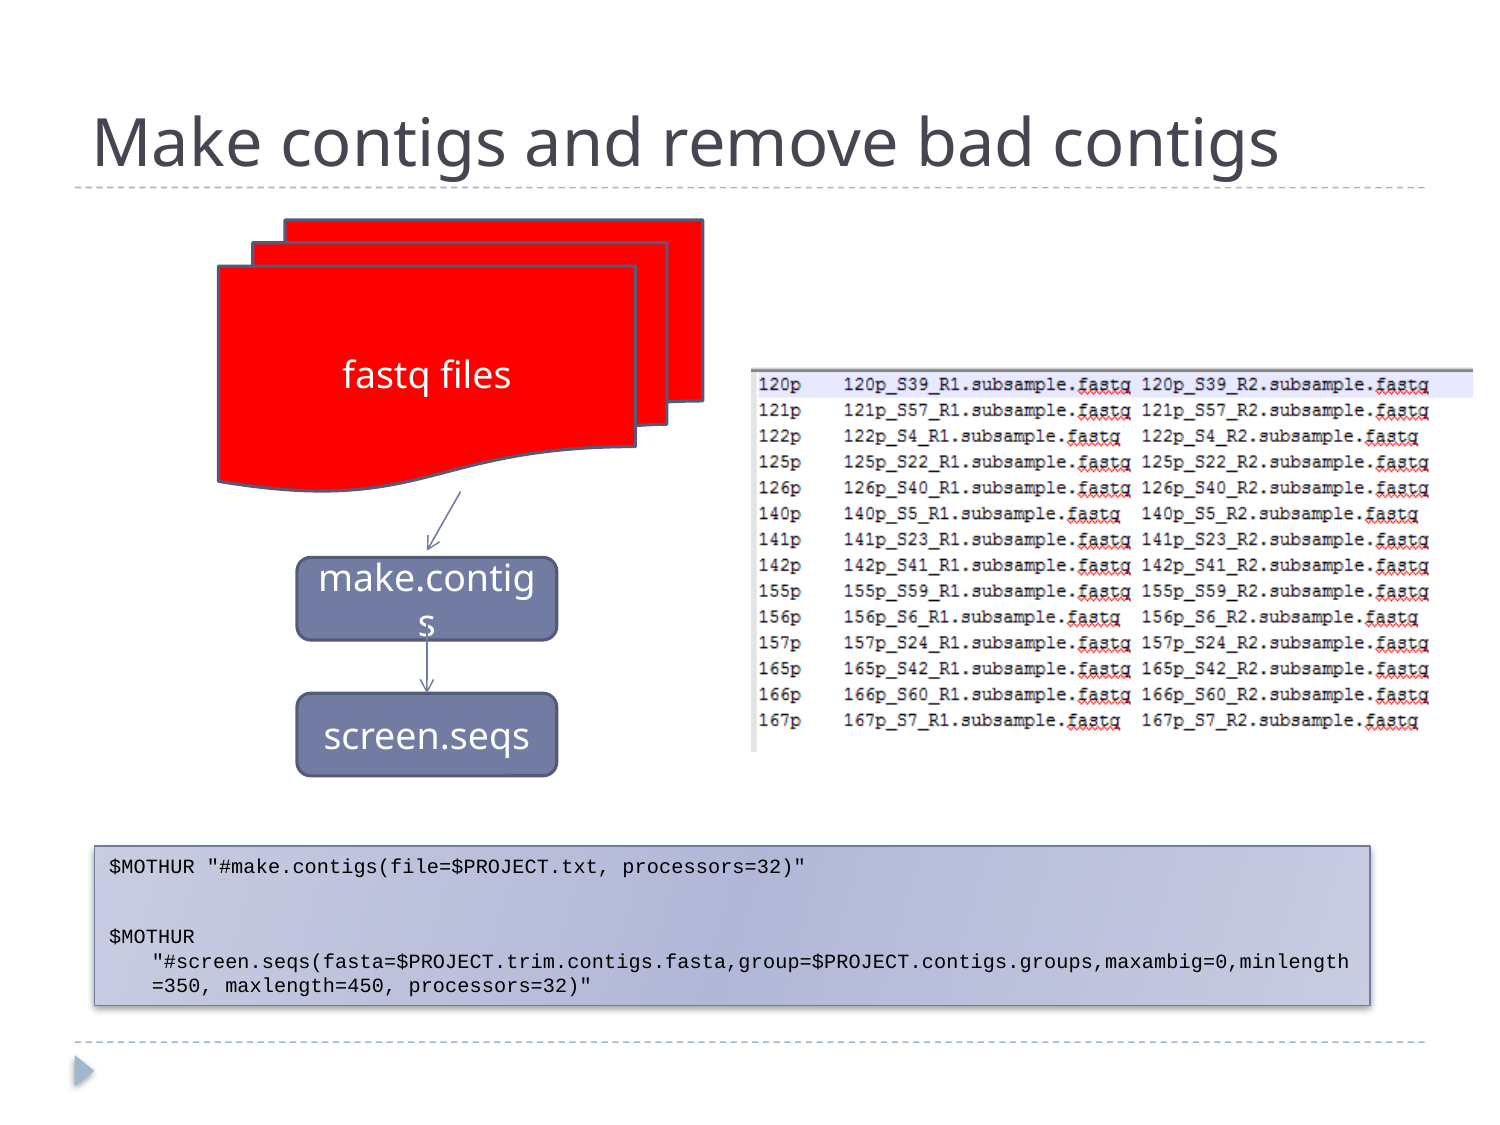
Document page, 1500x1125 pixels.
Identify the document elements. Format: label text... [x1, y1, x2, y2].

text_box $MOTHUR "#make.contigs(file=$PROJECT.txt, processors=32)" $MOTHUR "#screen.seqs(fasta=$PROJECT.trim.contigs.fasta,group=$PROJECT.contigs.groups,maxambig=0,minlength=350, maxlength=450, processors=32)" [94, 845, 1371, 1006]
text_box fastq files [216, 218, 705, 493]
text_box screen.seqs [295, 691, 559, 778]
title Make contigs and remove bad contigs [76, 0, 1427, 188]
text_box make.contigs [295, 555, 559, 642]
picture [751, 365, 1473, 752]
